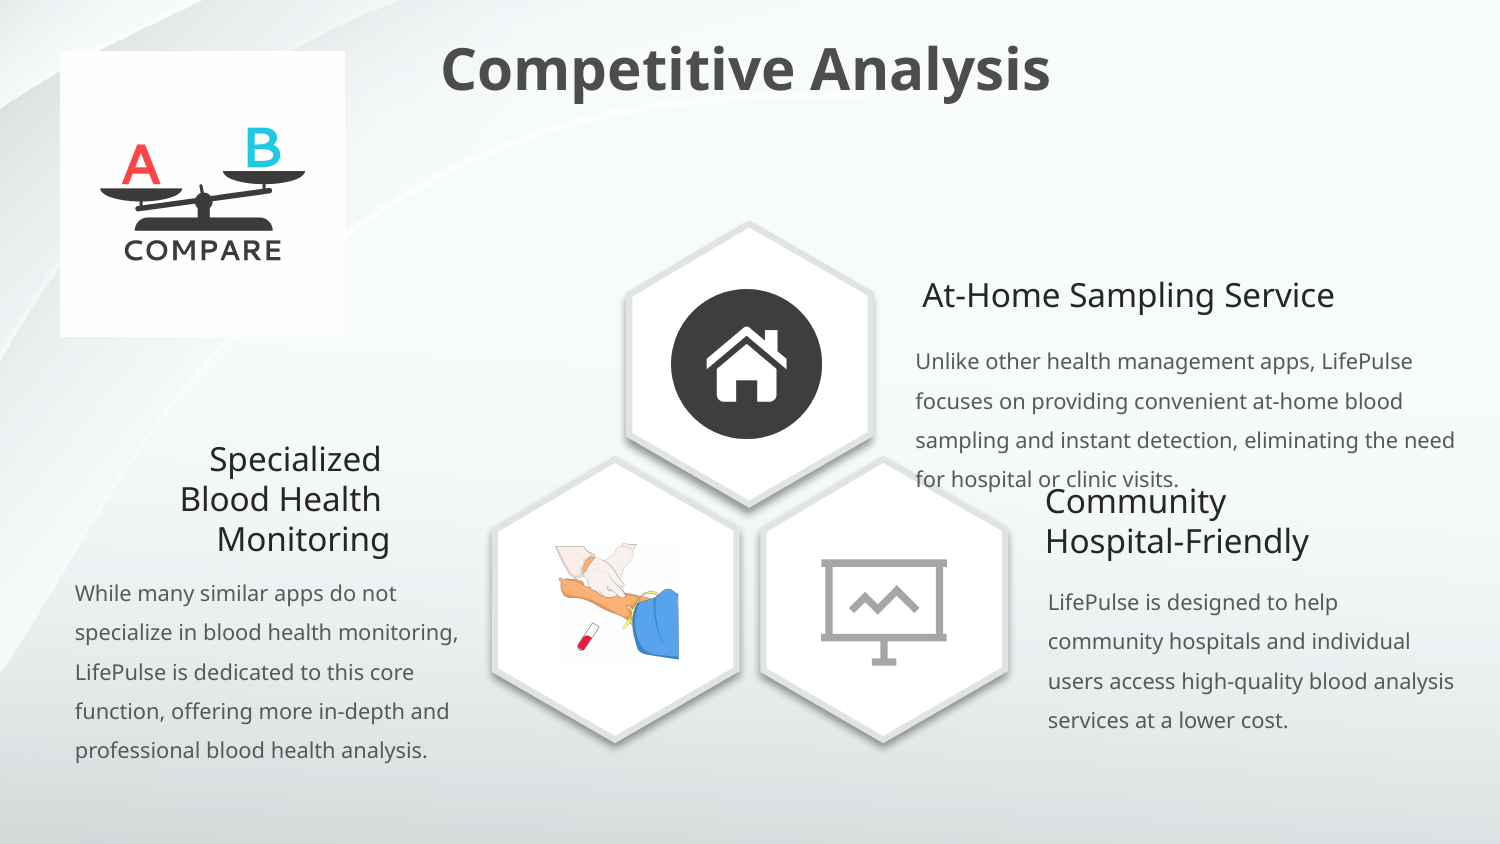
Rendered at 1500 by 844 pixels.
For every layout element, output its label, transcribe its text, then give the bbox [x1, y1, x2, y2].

text_box [762, 458, 1006, 741]
text_box LifePulse is designed to help community hospitals and individual users access high-quality blood analysis services at a lower cost. [1033, 568, 1474, 741]
text_box While many similar apps do not specialize in blood health monitoring, LifePulse is dedicated to this core function, offering more in-depth and professional blood health analysis. [60, 559, 501, 771]
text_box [821, 559, 947, 666]
text_box At-Home Sampling Service [907, 267, 1351, 322]
text_box [494, 458, 738, 741]
text_box [628, 222, 872, 506]
text_box Community Hospital-Friendly [1030, 472, 1325, 568]
picture [0, 0, 1500, 844]
text_box Competitive Analysis [367, 24, 1125, 109]
text_box Unlike other health management apps, LifePulse focuses on providing convenient at-home blood sampling and instant detection, eliminating the need for hospital or clinic visits. [900, 327, 1500, 500]
text_box Specialized Blood Health Monitoring [131, 431, 406, 559]
